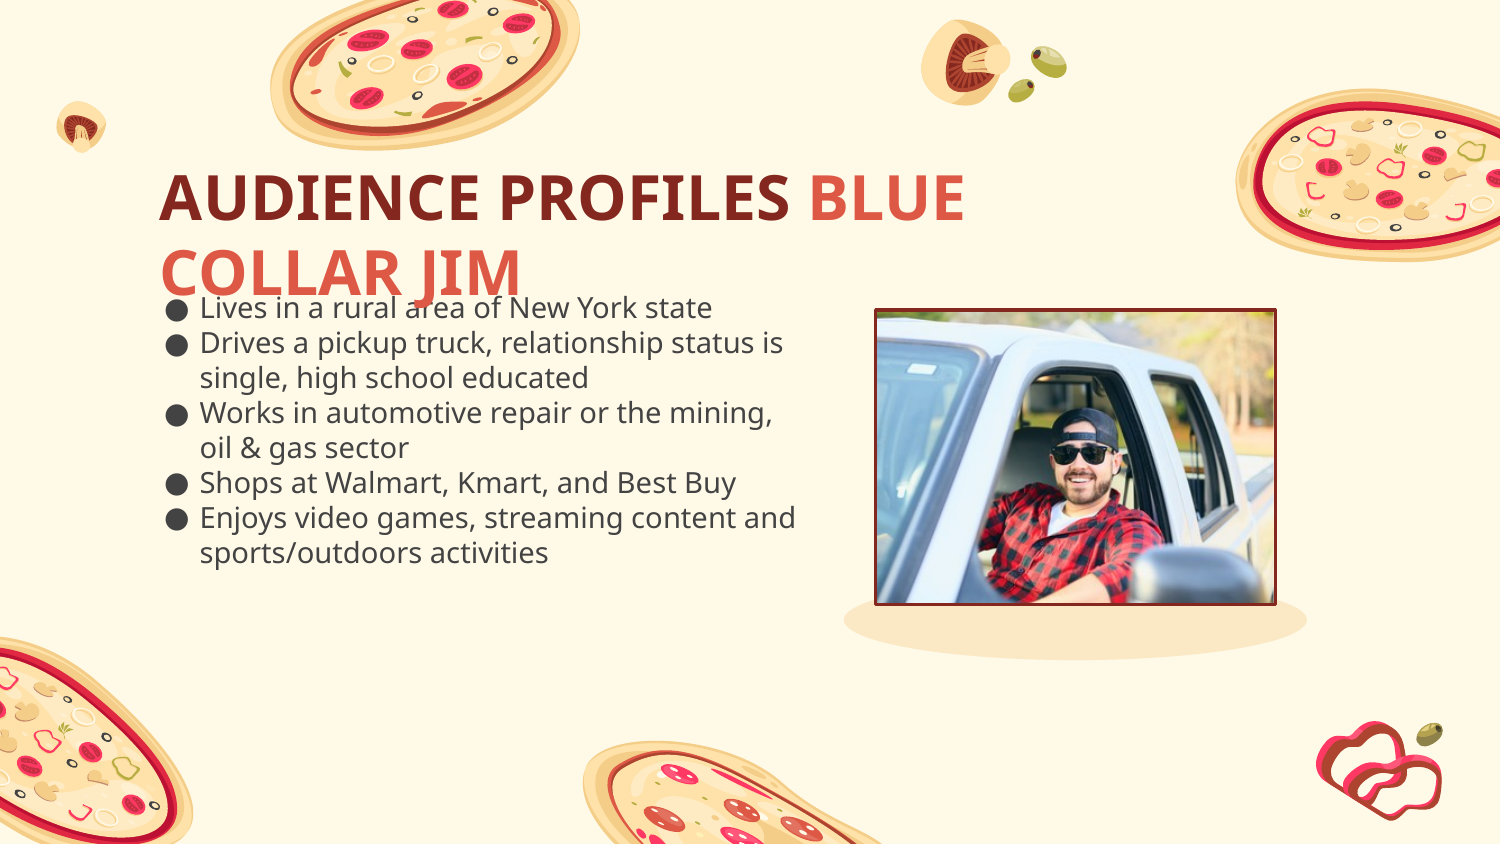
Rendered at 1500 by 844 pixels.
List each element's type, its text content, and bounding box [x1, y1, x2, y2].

text_box [843, 600, 1307, 661]
picture [876, 311, 1274, 604]
title AUDIENCE PROFILES BLUE COLLAR JIM [145, 203, 1232, 262]
list Lives in a rural area of New York state Drives a pickup truck, relationship status is single, high school educated Works in automotive repair or the mining, oil & gas sector Shops at Walmart, Kmart, and Best Buy Enjoys video games, streaming content and sports/outdoors activities [145, 274, 821, 641]
